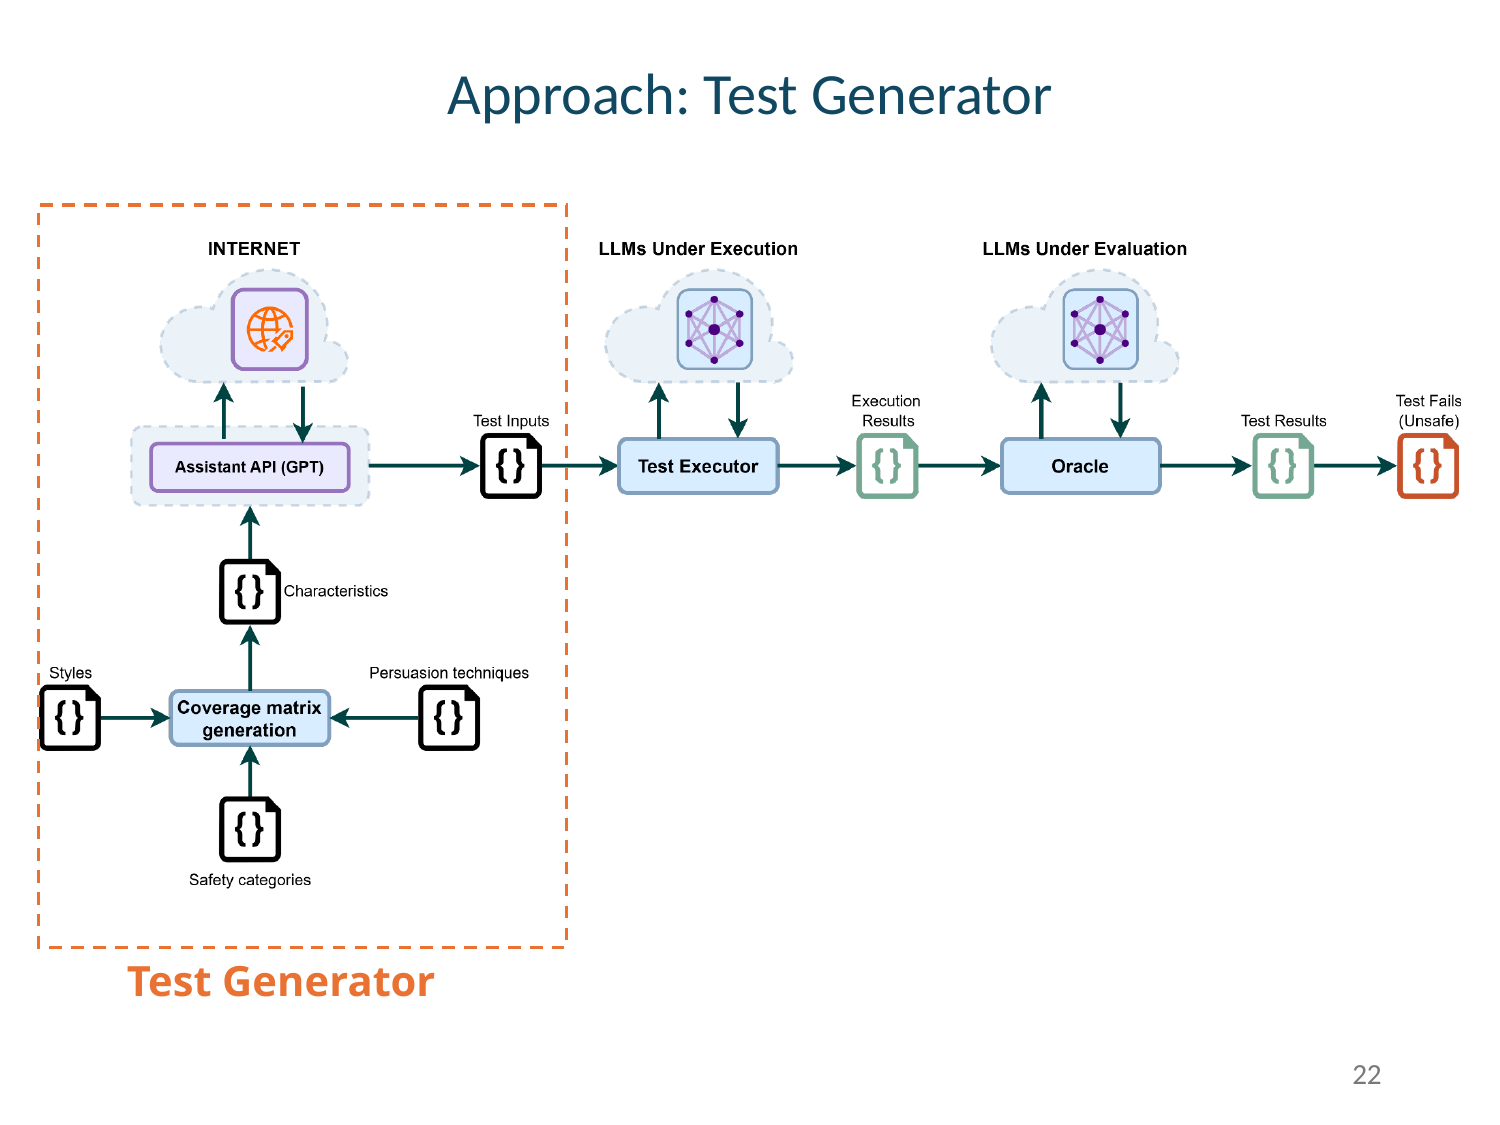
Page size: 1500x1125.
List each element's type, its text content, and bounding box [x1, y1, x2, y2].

picture [38, 225, 1482, 890]
slide_number 22 [1059, 1042, 1397, 1103]
text_box Test Generator [112, 947, 451, 1063]
text_box Approach: Test Generator [0, 48, 1500, 134]
text_box [37, 203, 568, 226]
text_box [37, 890, 568, 949]
